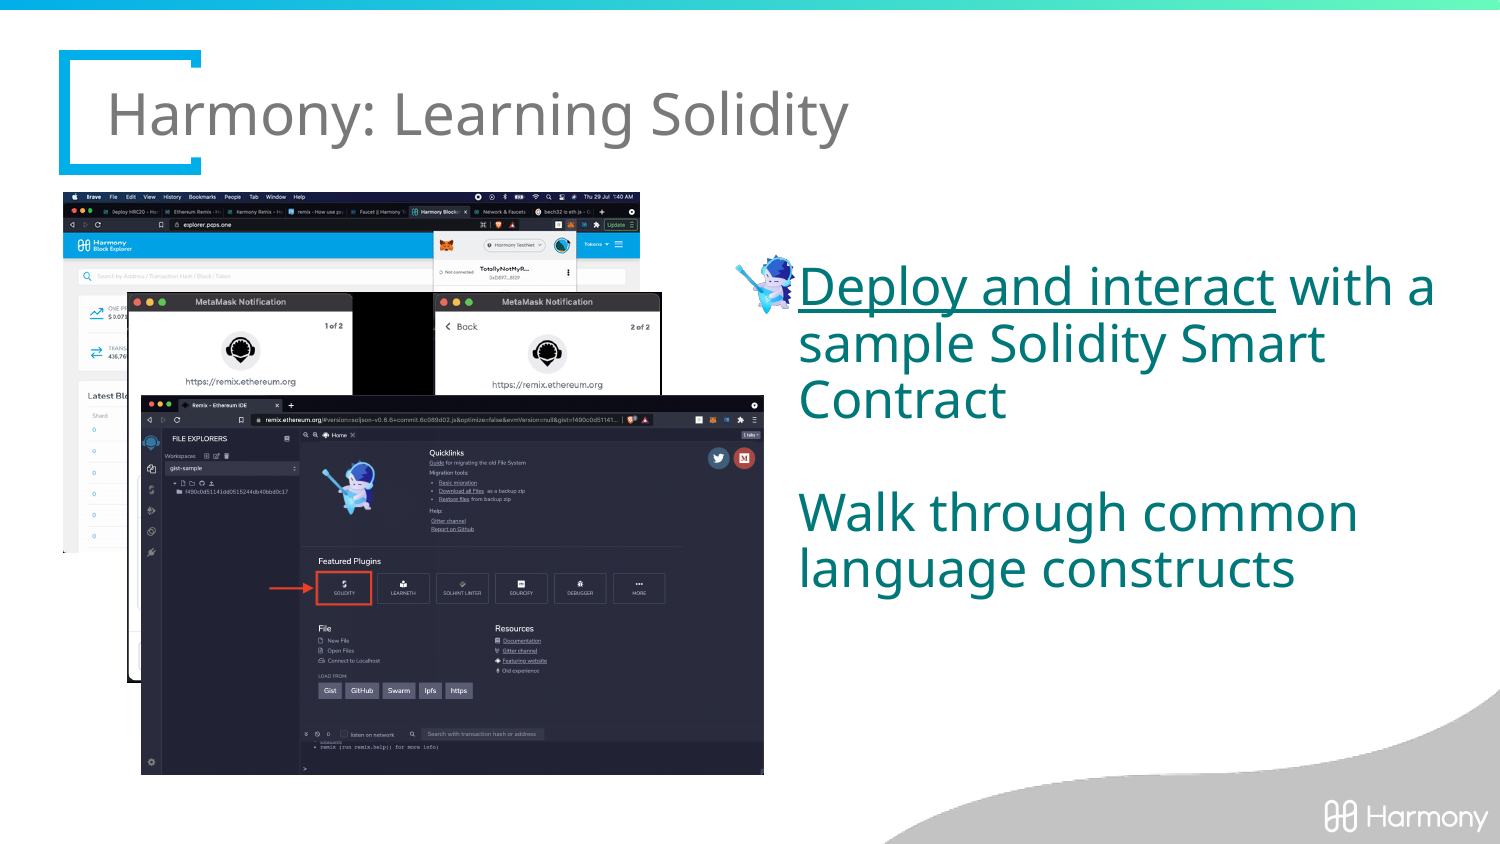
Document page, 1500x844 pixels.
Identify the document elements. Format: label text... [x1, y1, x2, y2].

title Harmony: Learning Solidity [90, 52, 1368, 173]
picture [1314, 789, 1499, 843]
text_box Deploy and interact with a sample Solidity Smart Contract Walk through common language constructs [798, 254, 1461, 599]
picture [734, 254, 796, 315]
picture [62, 191, 764, 775]
